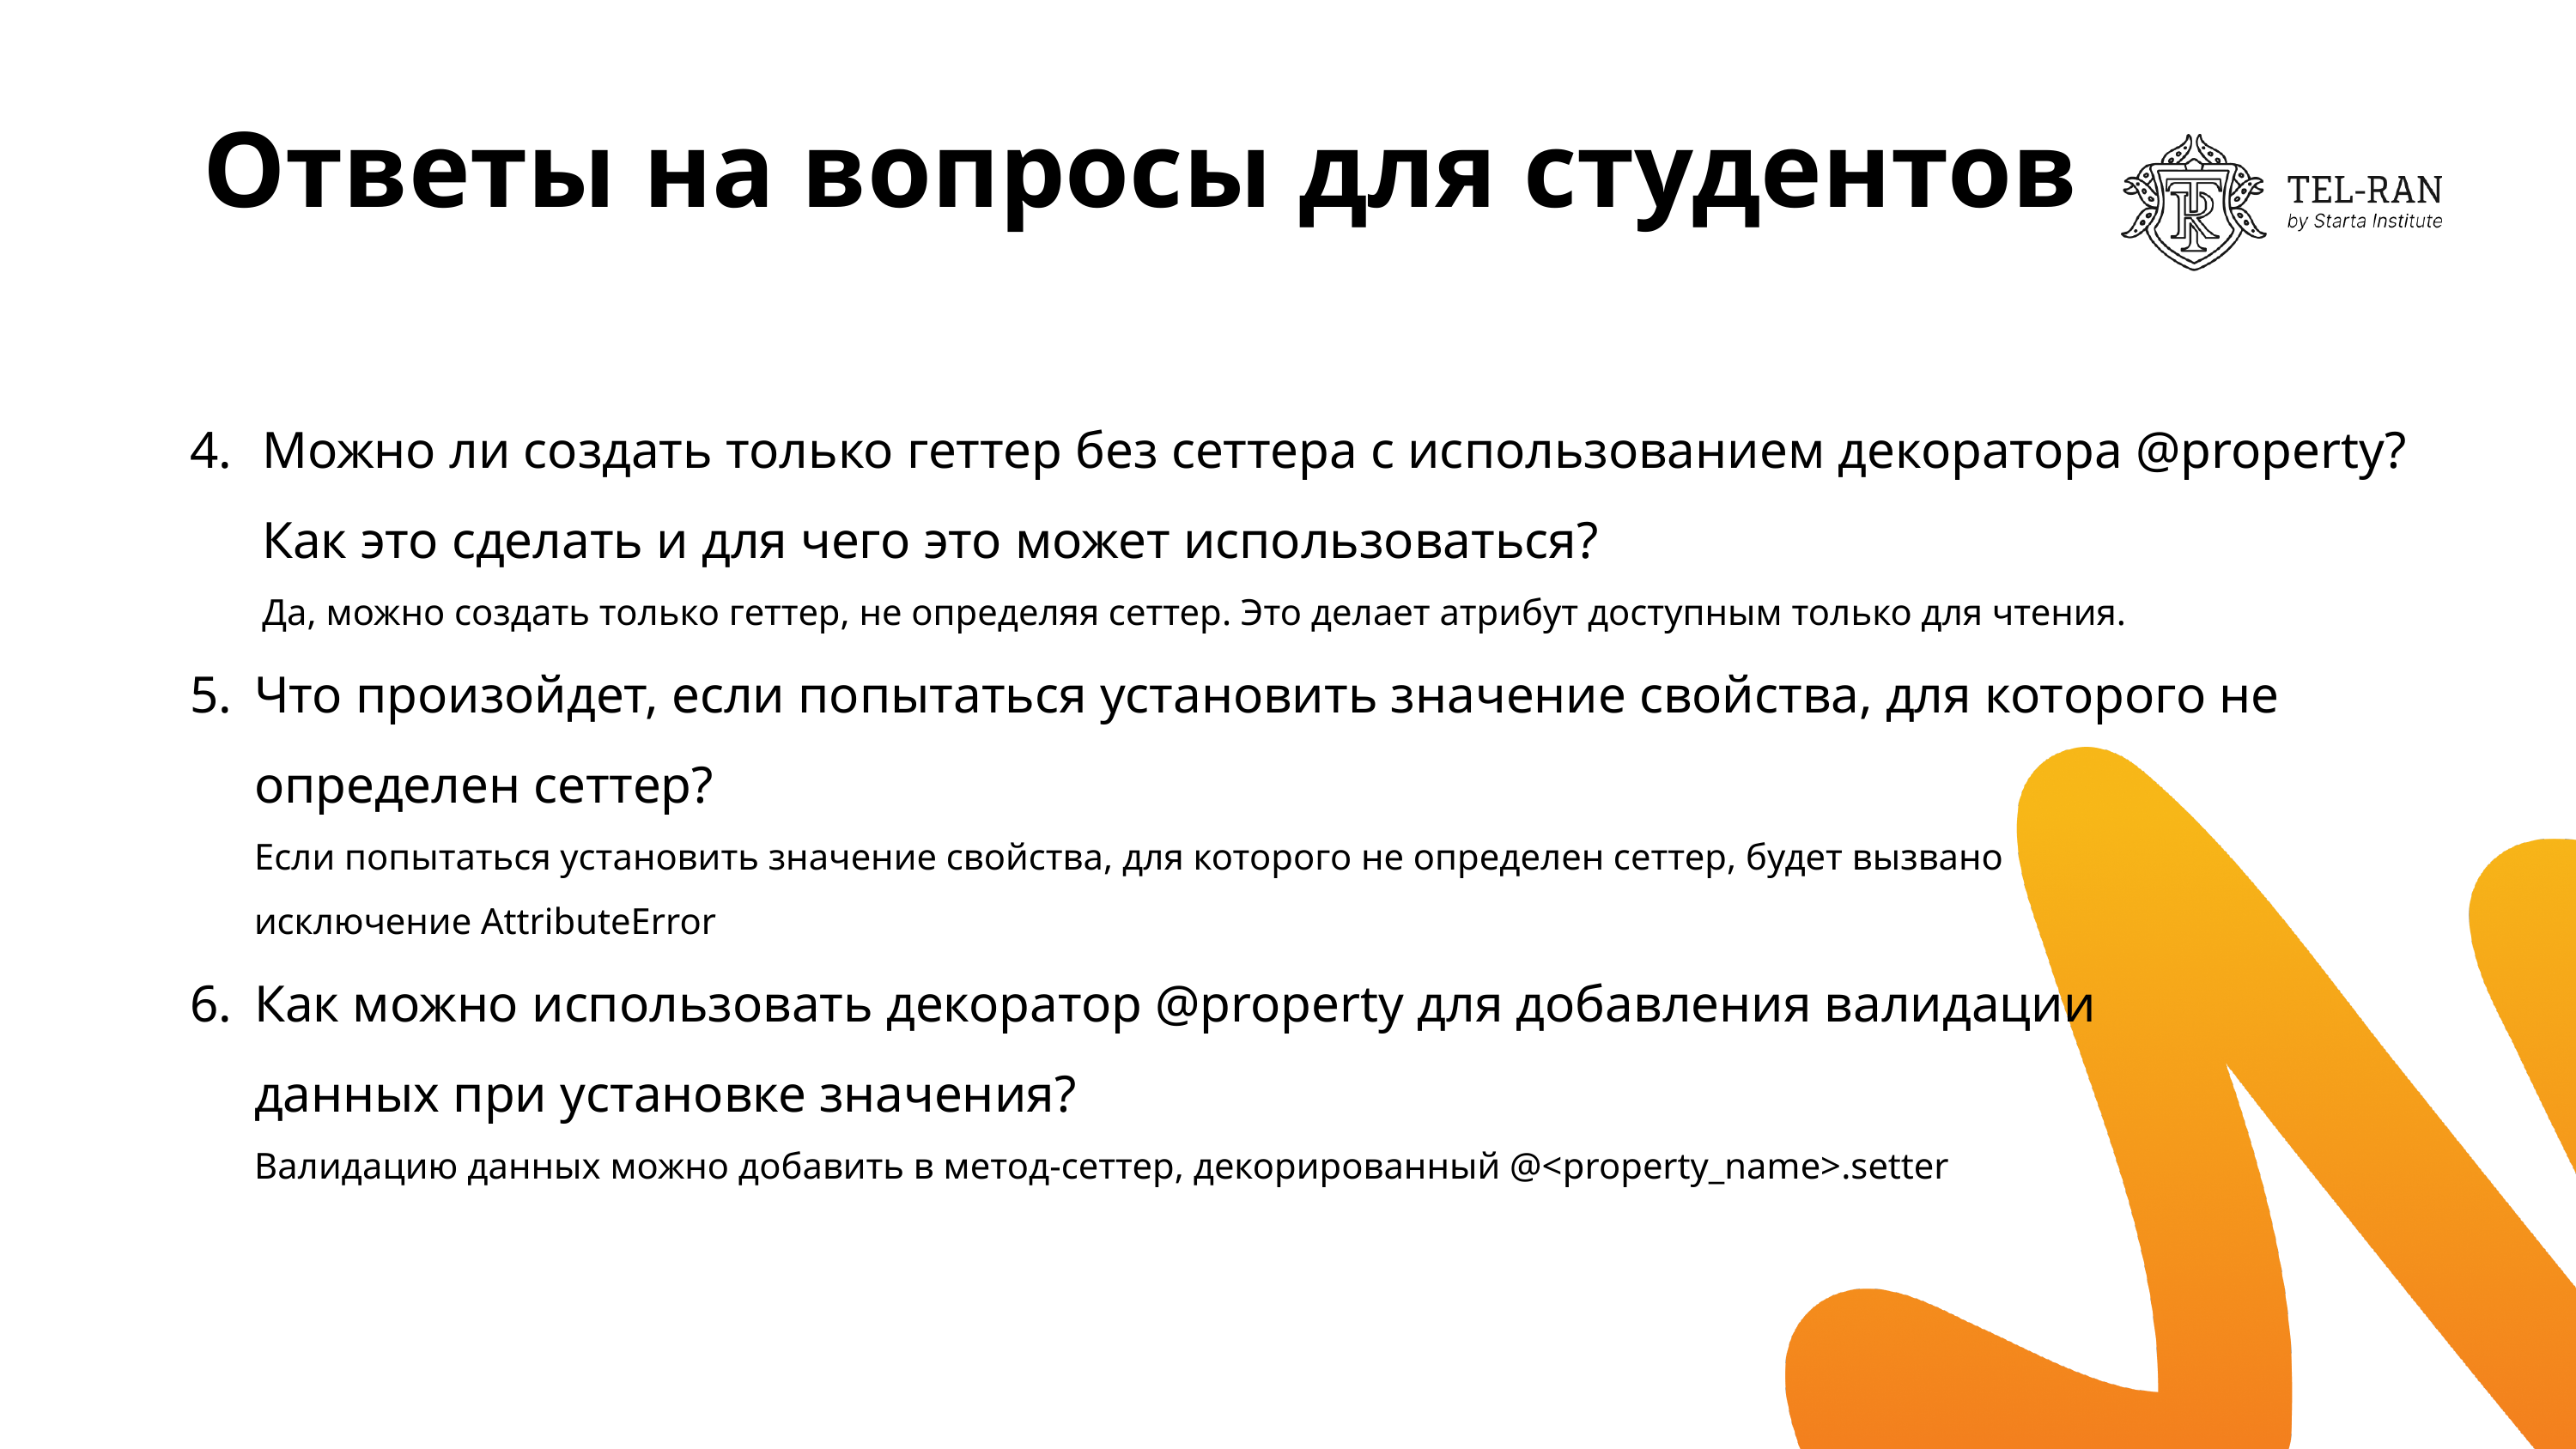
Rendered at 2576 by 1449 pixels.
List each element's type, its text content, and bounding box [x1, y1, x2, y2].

text_box Можно ли создать только геттер без сеттера с использованием декоратора @property? Как это сделать и для чего это может использоваться? Да, можно создать только геттер, не определяя сеттер. Это делает атрибут доступным только для чтения. Что произойдет, если попытаться установить значение свойства, для которого не определен сеттер? Если попытаться установить значение свойства, для которого не определен сеттер, будет вызвано исключение AttributeError Как можно использовать декоратор @property для добавления валидации данных при установке значения? Валидацию данных можно добавить в метод-сеттер, декорированный @<property_name>.setter [177, 382, 2485, 1193]
title Ответы на вопросы для студентов [177, 76, 2107, 358]
picture [2121, 134, 2442, 271]
picture [1620, 747, 2576, 1449]
